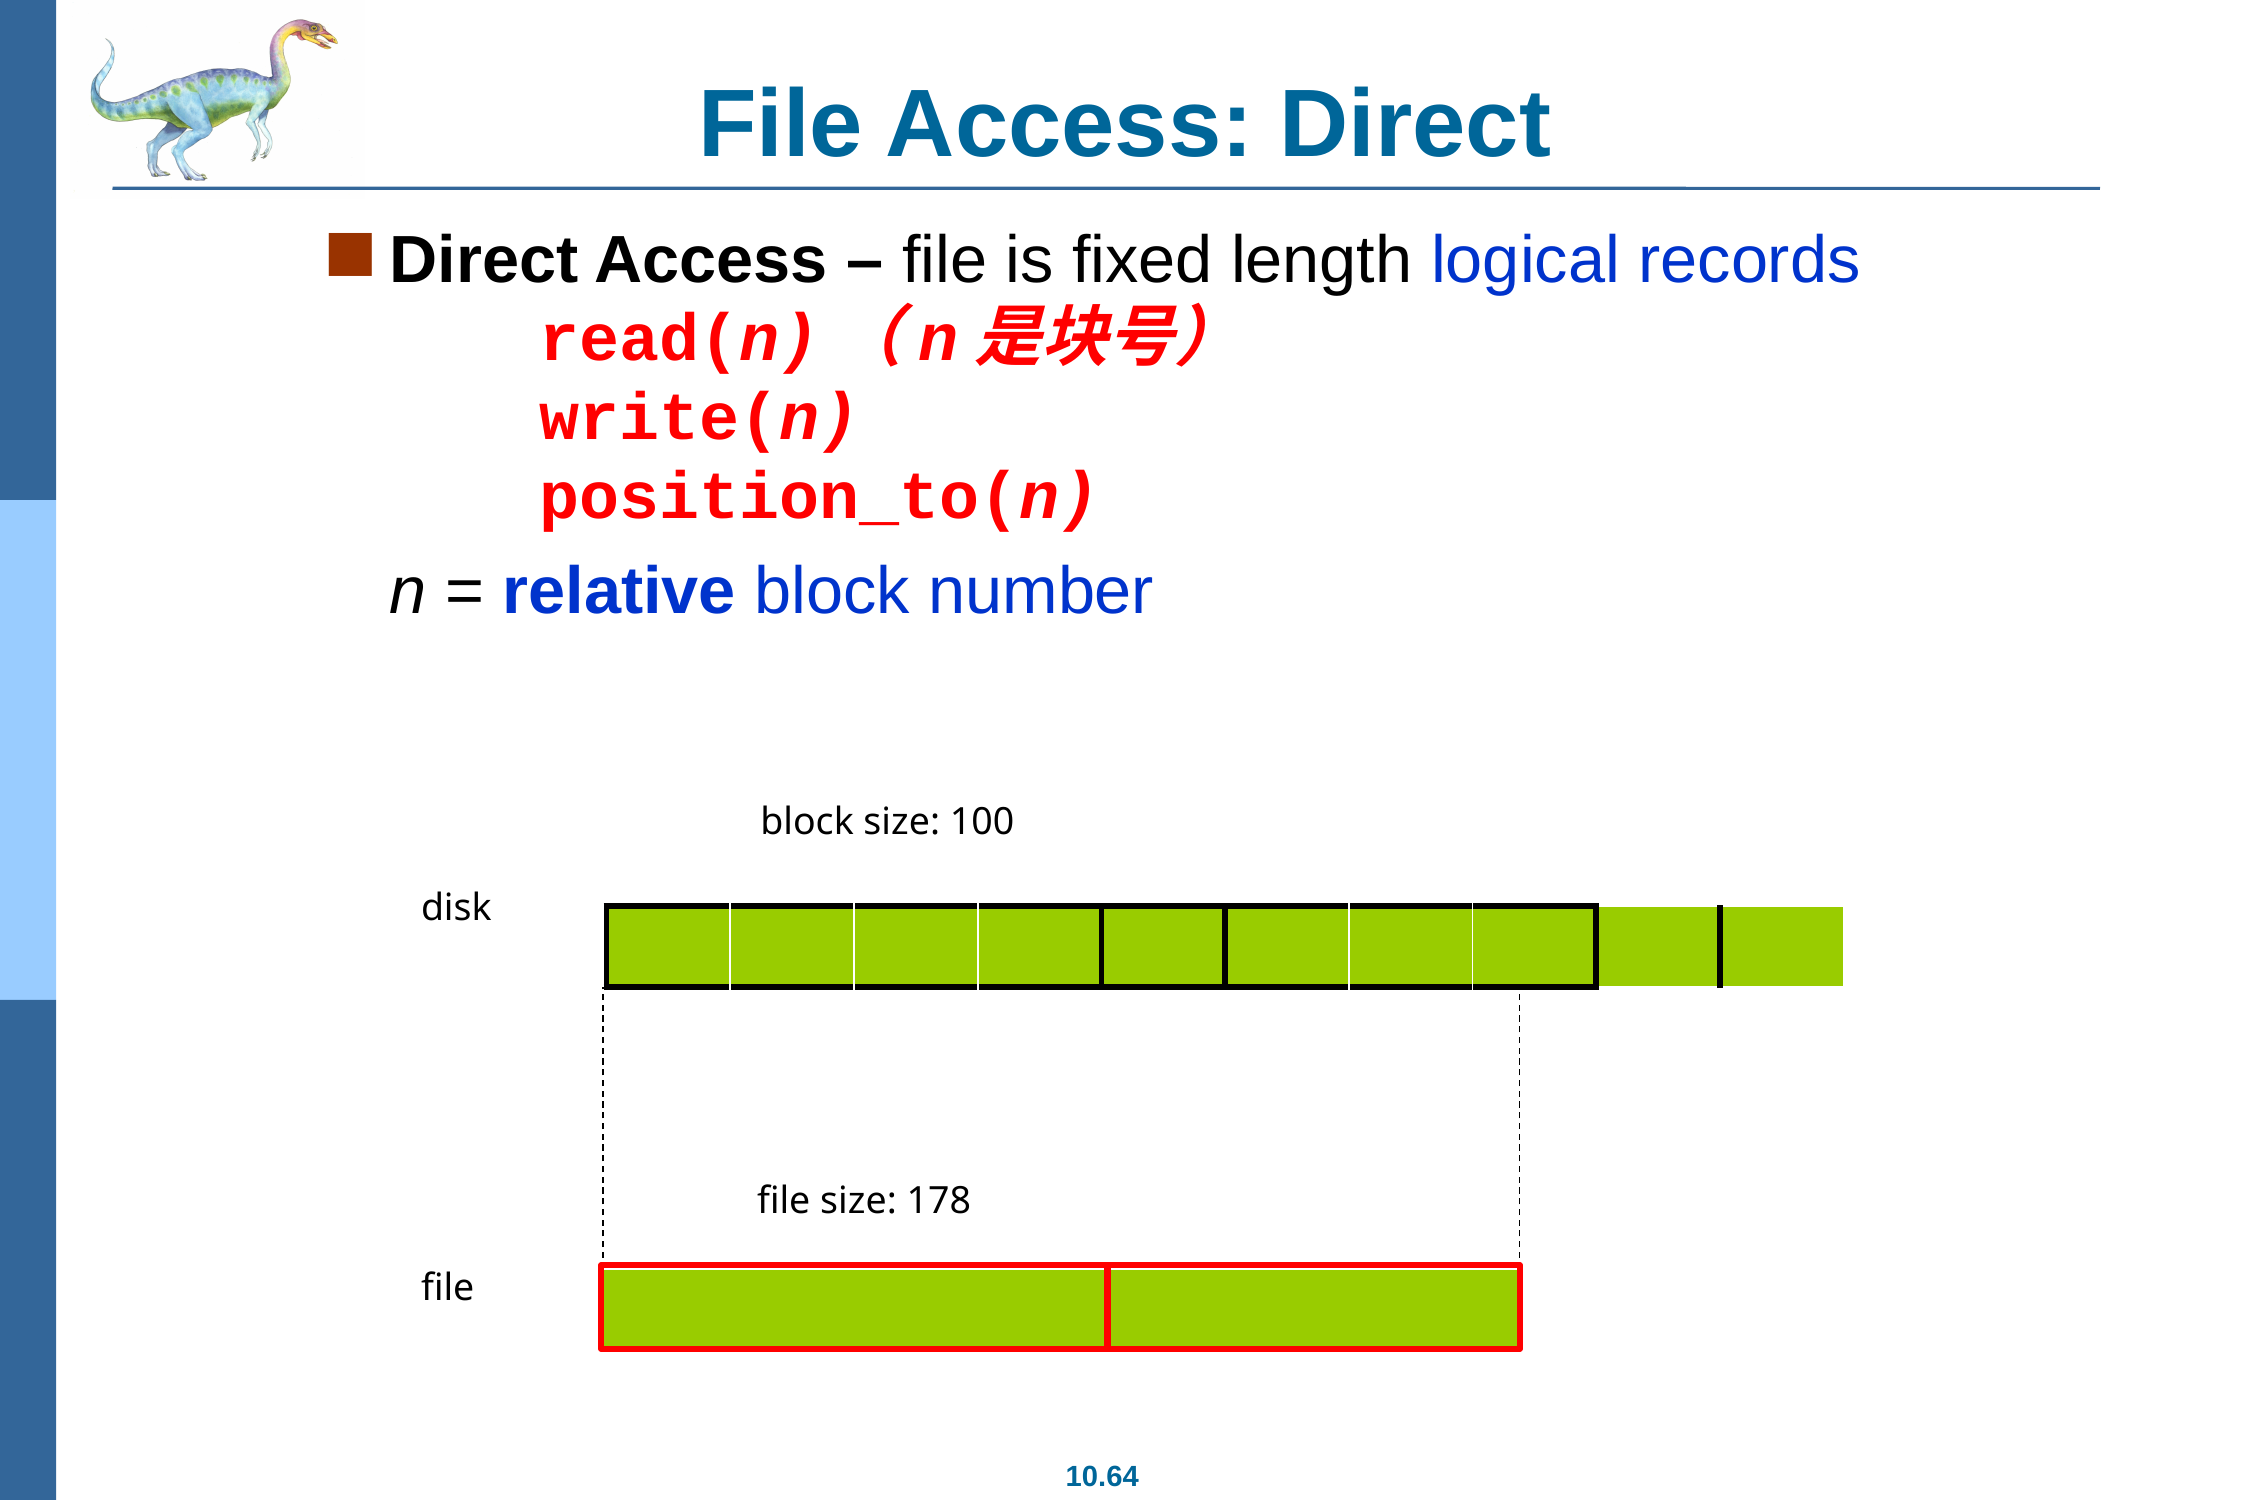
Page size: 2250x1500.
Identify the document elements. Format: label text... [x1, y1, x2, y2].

table_header [1104, 909, 1222, 984]
text_box [1107, 1265, 1520, 1349]
table_header [609, 909, 729, 984]
text_box block size: 100 [745, 789, 1215, 850]
table_header [1473, 909, 1593, 984]
picture [70, 0, 365, 199]
table_header [1350, 909, 1472, 984]
table_header [1599, 907, 1717, 986]
text_box file [406, 1255, 634, 1316]
text_box Direct Access – file is fixed length logical records read(n)（n是块号） write(n) position_to(n) n = relative block number [318, 217, 1931, 1432]
text_box file size: 178 [742, 1168, 1212, 1229]
text_box [601, 1265, 1107, 1349]
table_header [1228, 909, 1348, 984]
table_header [855, 909, 977, 984]
title File Access: Direct [112, 60, 2138, 187]
table_header [731, 909, 853, 984]
table_header [979, 909, 1099, 984]
table_header [1723, 907, 1843, 986]
text_box disk [406, 875, 634, 936]
